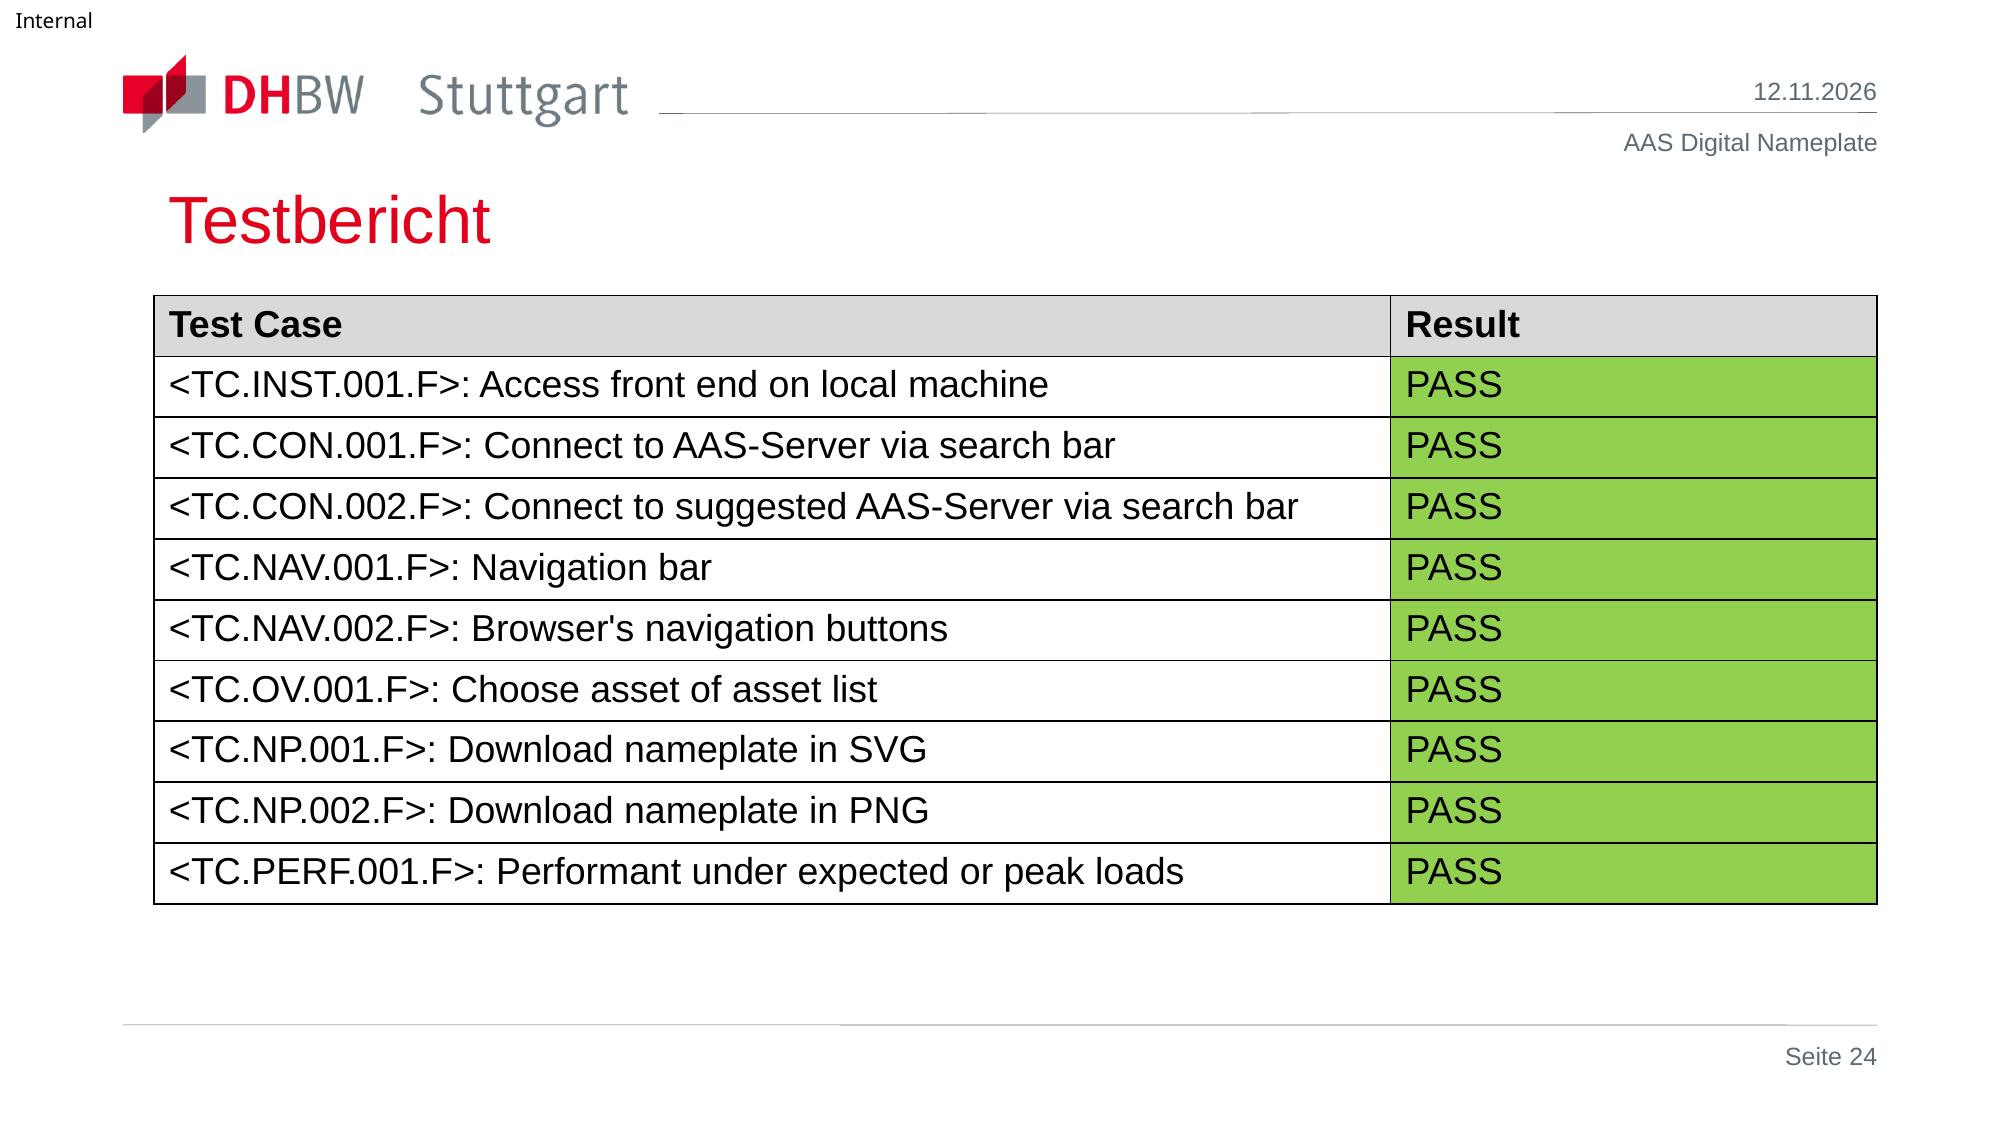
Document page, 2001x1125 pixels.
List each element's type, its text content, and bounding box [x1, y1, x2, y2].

table_cell <TC.NP.002.F>: Download nameplate in PNG [155, 783, 1390, 842]
table_header Test Case [155, 296, 1390, 356]
table_header Result [1391, 296, 1876, 356]
table_cell PASS [1391, 601, 1876, 660]
table_cell PASS [1391, 540, 1876, 599]
table_cell <TC.NAV.001.F>: Navigation bar [155, 540, 1390, 599]
table_cell PASS [1391, 844, 1876, 903]
table_cell PASS [1391, 661, 1876, 720]
slide_number Seite 24 [1707, 1033, 1893, 1108]
table_cell <TC.INST.001.F>: Access front end on local machine [155, 357, 1390, 416]
table_cell <TC.OV.001.F>: Choose asset of asset list [155, 661, 1390, 720]
table_cell <TC.CON.001.F>: Connect to AAS-Server via search bar [155, 418, 1390, 477]
table_cell <TC.NP.001.F>: Download nameplate in SVG [155, 722, 1390, 781]
table_cell <TC.PERF.001.F>: Performant under expected or peak loads [155, 844, 1390, 903]
table_cell PASS [1391, 418, 1876, 477]
picture [123, 55, 630, 133]
table_cell PASS [1391, 783, 1876, 842]
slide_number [1494, 67, 1893, 114]
table_cell <TC.CON.002.F>: Connect to suggested AAS-Server via search bar [155, 479, 1390, 538]
title Testbericht [153, 177, 1877, 265]
table_cell <TC.NAV.002.F>: Browser's navigation buttons [155, 601, 1390, 660]
table_cell PASS [1391, 357, 1876, 416]
table_cell PASS [1391, 722, 1876, 781]
table_cell PASS [1391, 479, 1876, 538]
